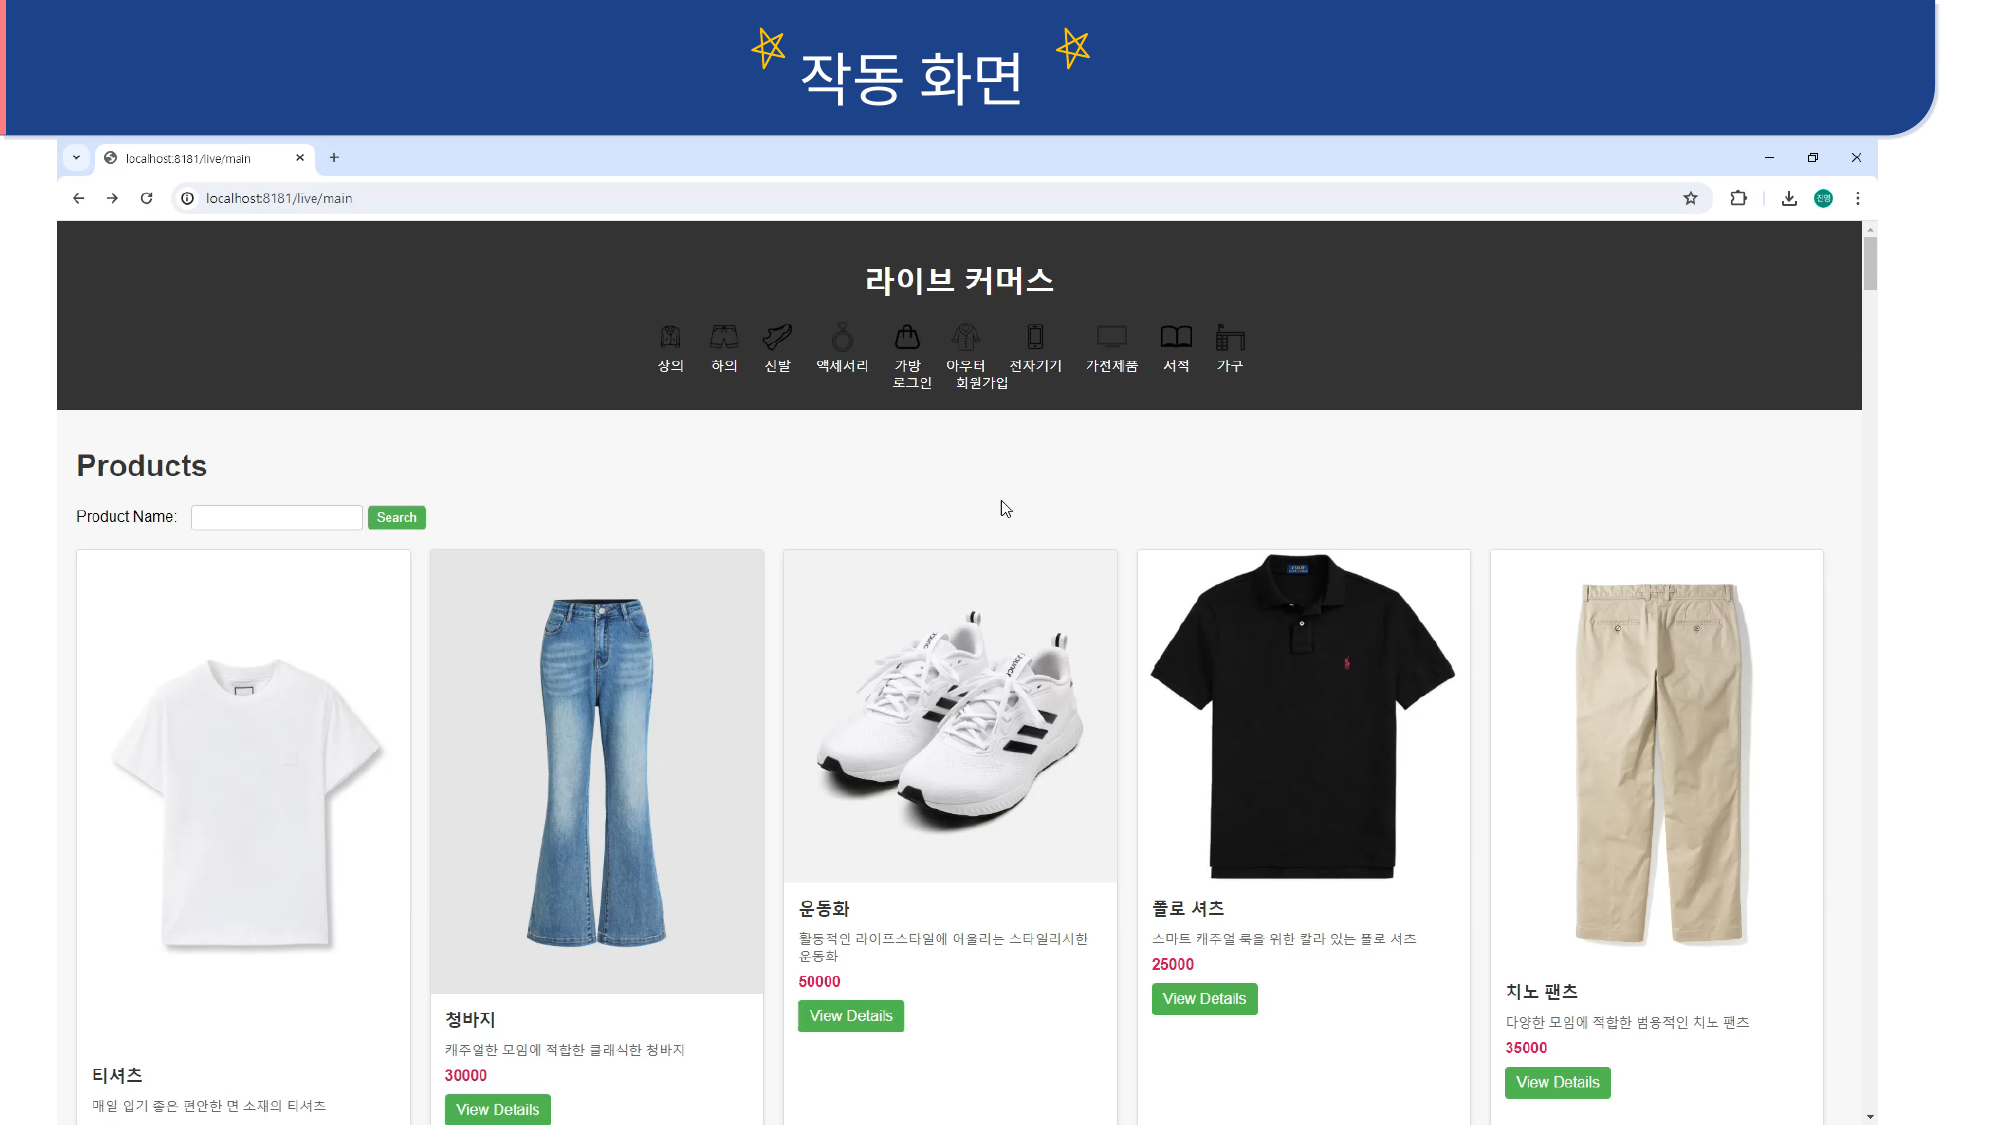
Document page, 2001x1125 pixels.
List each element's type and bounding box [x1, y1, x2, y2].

text_box [56, 137, 1879, 1125]
text_box [0, 0, 1936, 136]
